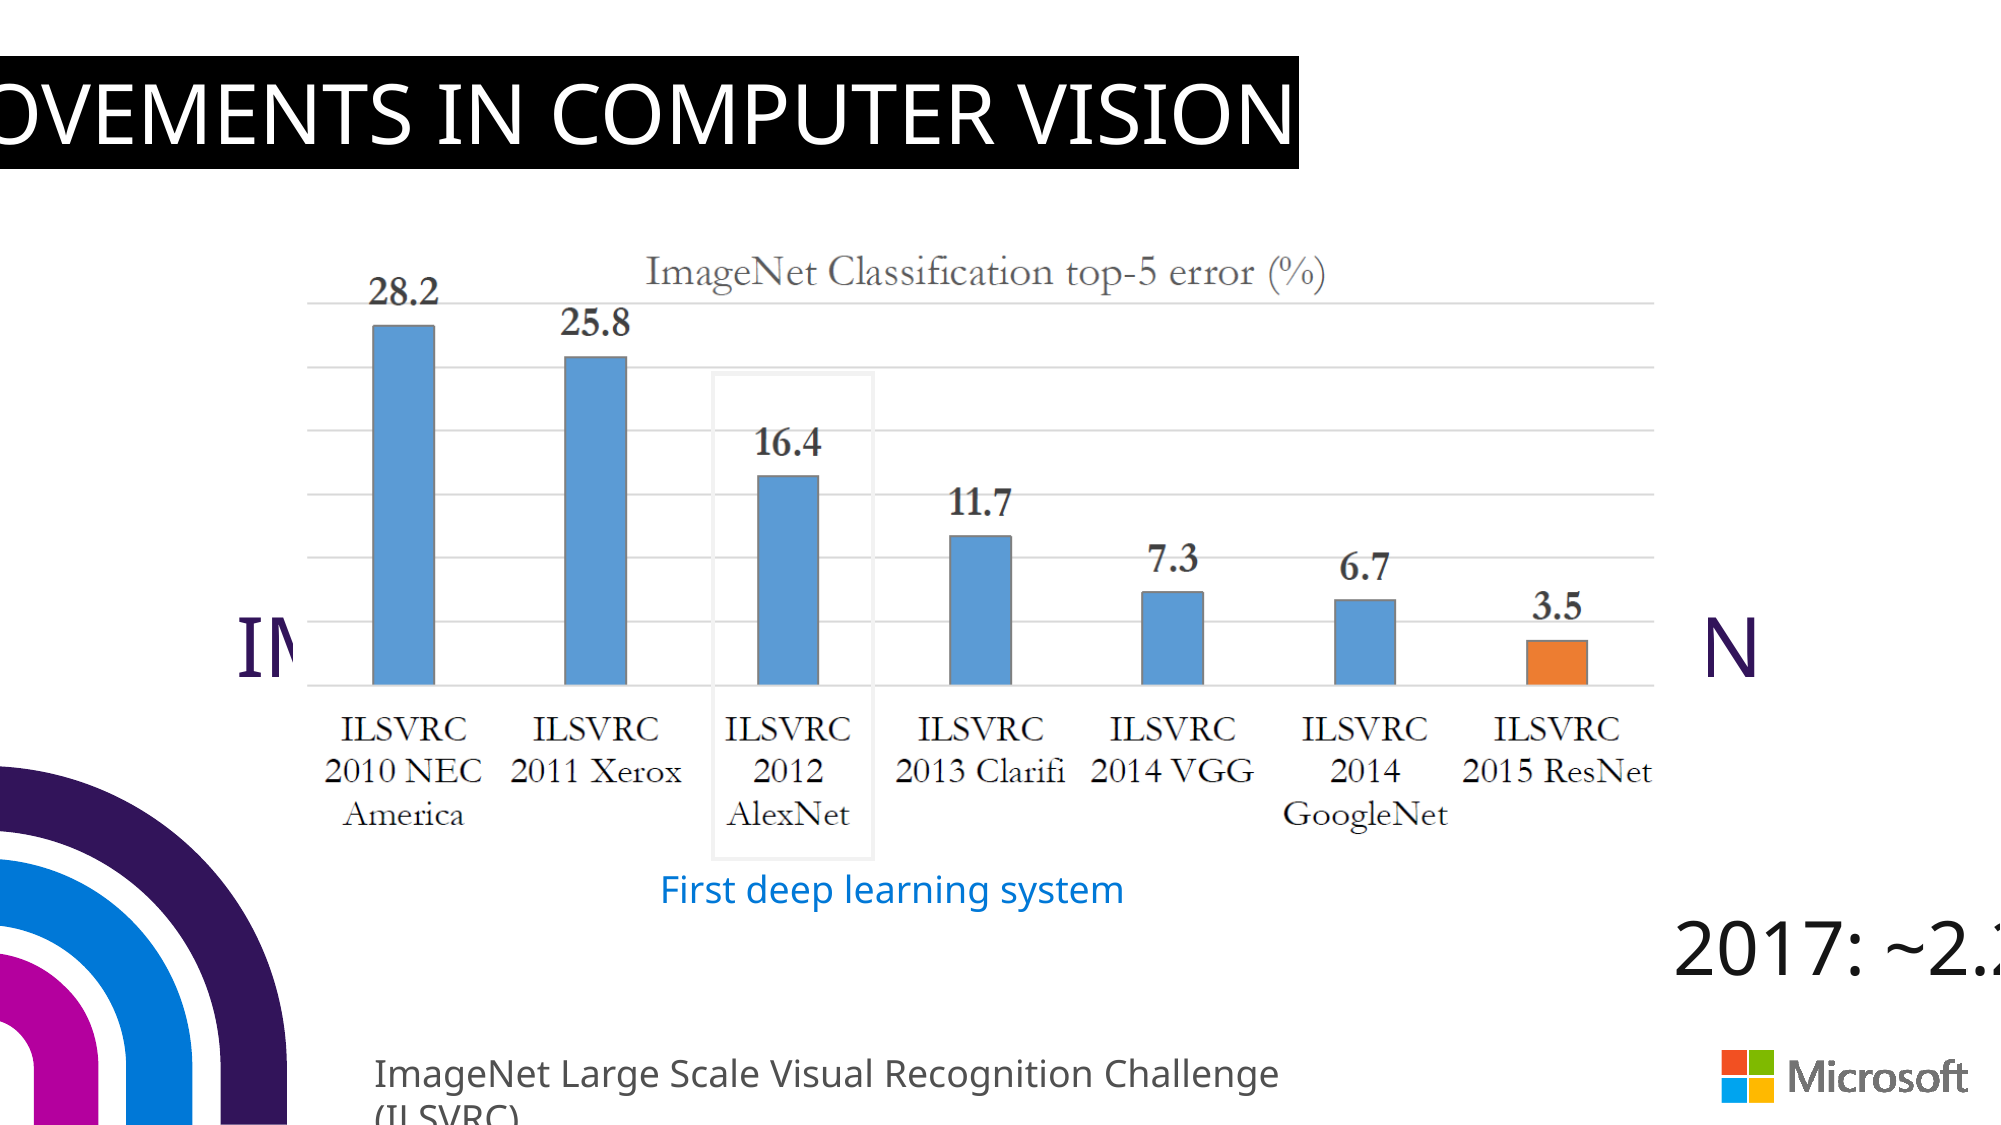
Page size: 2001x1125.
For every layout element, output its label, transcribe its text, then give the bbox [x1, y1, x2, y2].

title Improvements in Computer Vision [87, 167, 1914, 999]
text_box First deep learning system [644, 893, 1163, 919]
text_box ImageNet Large Scale Visual Recognition Challenge (ILSVRC) [359, 1042, 1449, 1125]
text_box 2017: ~2.2% [1658, 892, 2000, 998]
picture [1687, 1018, 2001, 1125]
picture [293, 216, 1708, 893]
text_box Improvements in Computer Vision [0, 0, 1449, 111]
